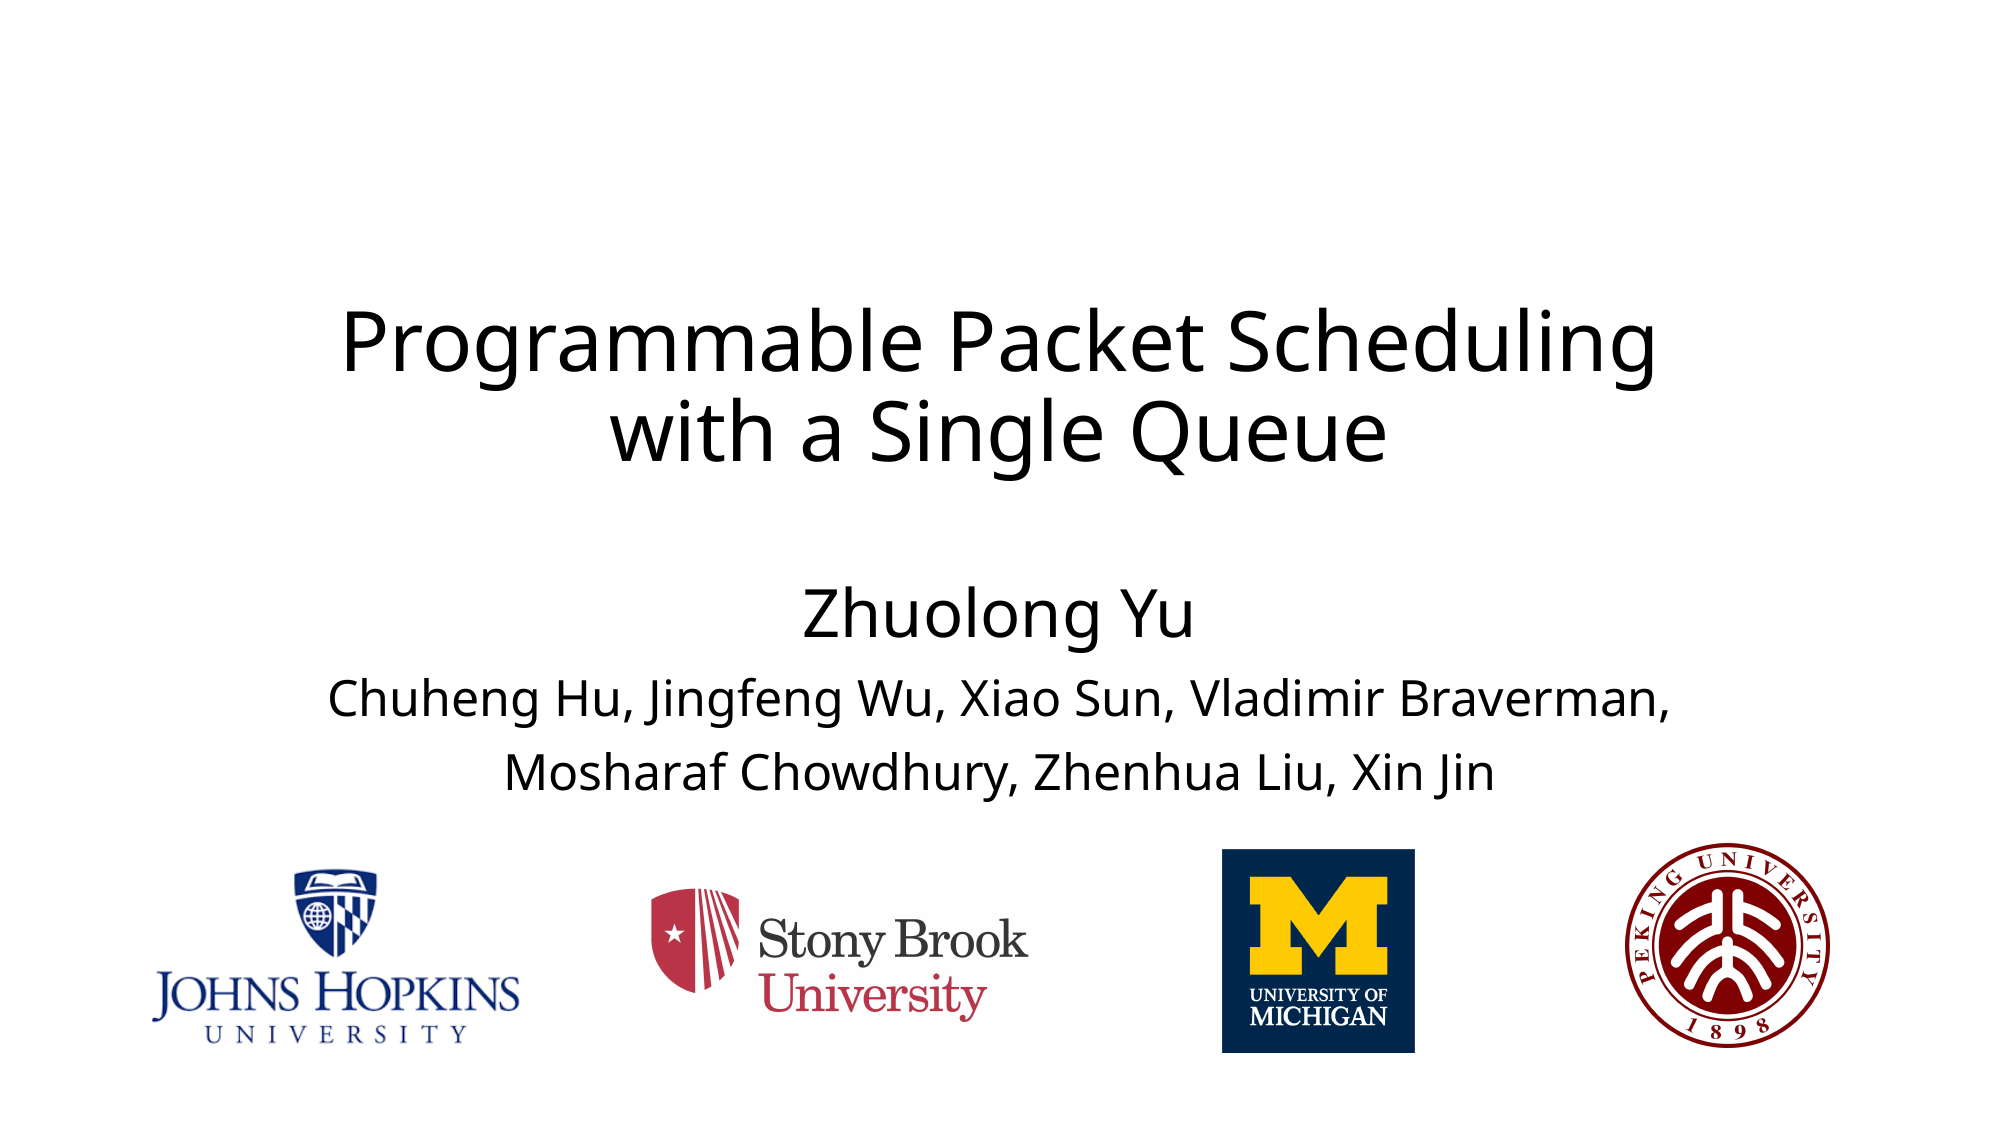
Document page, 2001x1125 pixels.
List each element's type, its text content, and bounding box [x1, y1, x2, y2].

picture [1222, 849, 1415, 1053]
picture [150, 866, 523, 1047]
picture [640, 882, 1041, 1030]
subtitle Zhuolong Yu Chuheng Hu, Jingfeng Wu, Xiao Sun, Vladimir Braverman, Mosharaf Chowdhury, Zhenhua Liu, Xin Jin [249, 572, 1750, 844]
title Programmable Packet Scheduling with a Single Queue [31, 95, 1969, 487]
picture [1625, 843, 1830, 1048]
